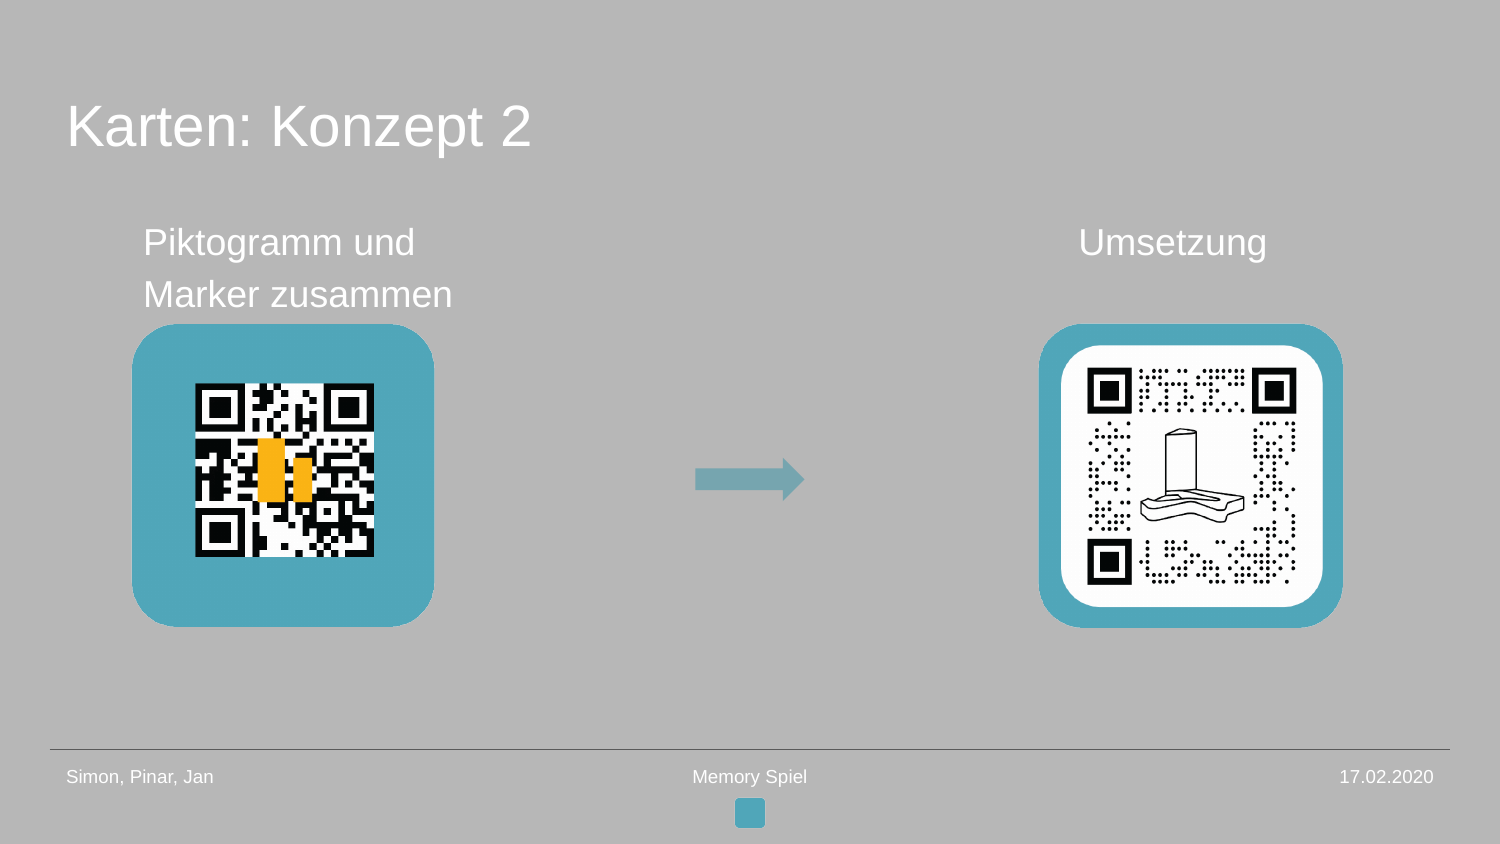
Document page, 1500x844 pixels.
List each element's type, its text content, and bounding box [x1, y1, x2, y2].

picture [981, 308, 1381, 678]
title Karten: Konzept 2 [51, 72, 1449, 167]
picture [74, 309, 472, 677]
list Umsetzung [1063, 196, 1312, 267]
list Piktogramm und Marker zusammen [128, 196, 525, 326]
picture [733, 796, 767, 830]
text_box [695, 457, 805, 502]
